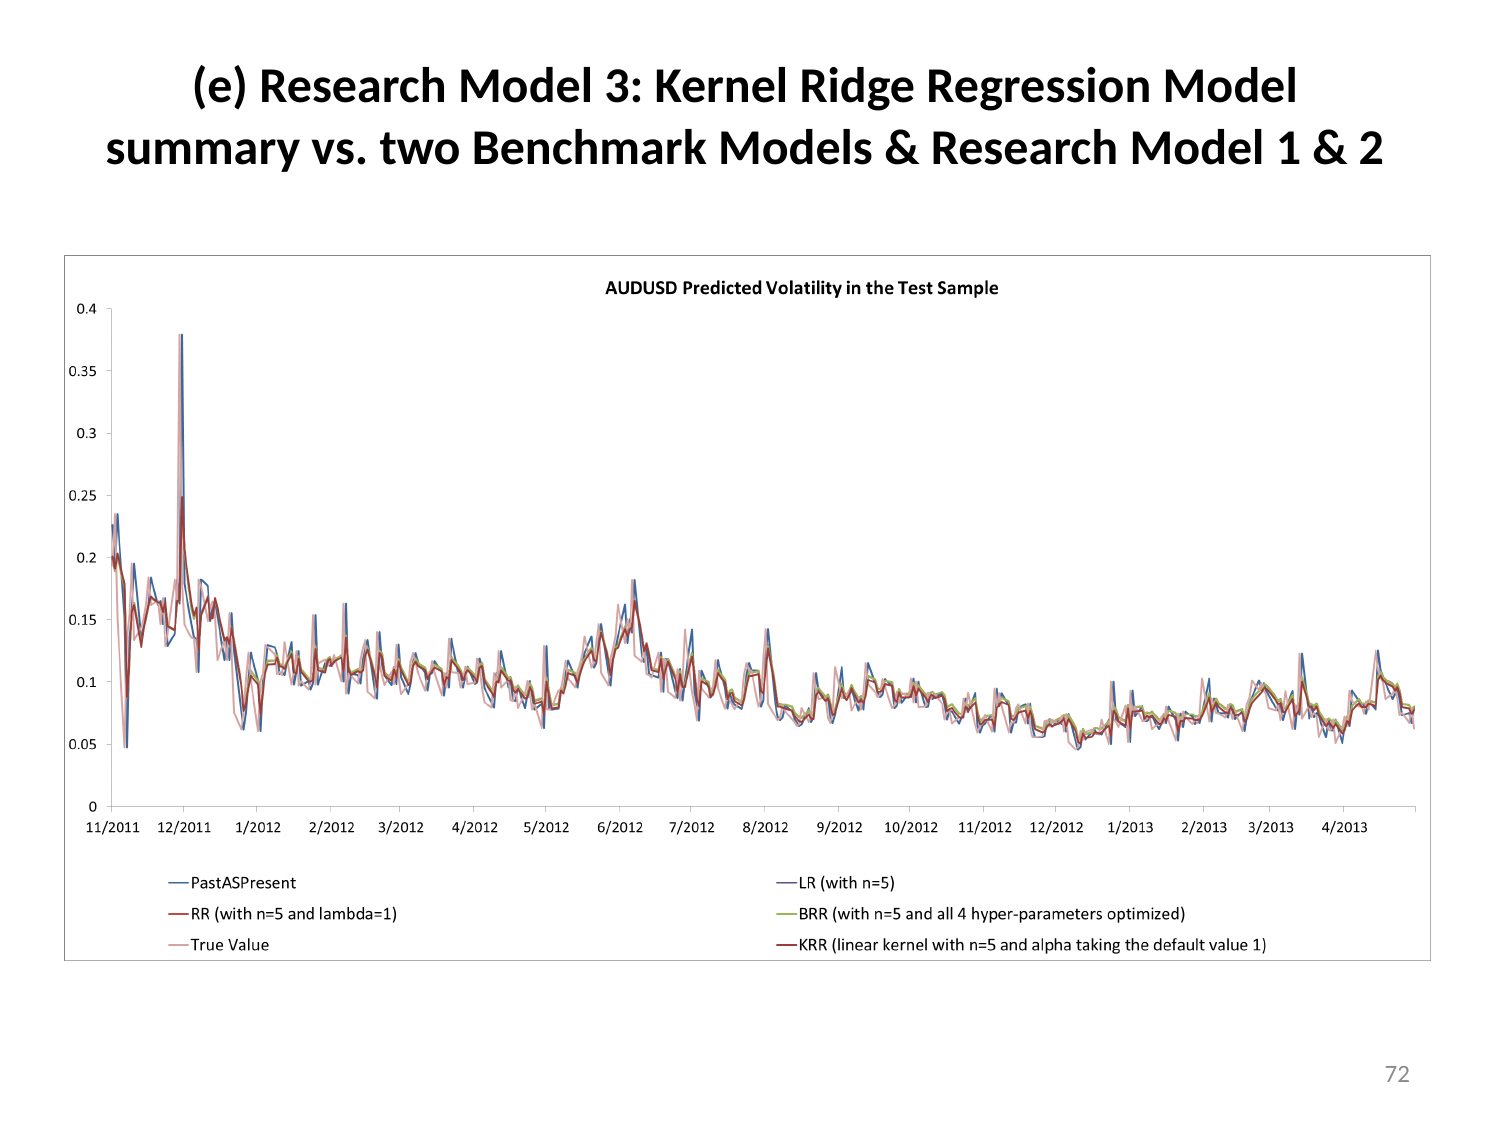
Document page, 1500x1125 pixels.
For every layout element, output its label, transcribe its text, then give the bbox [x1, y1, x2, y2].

title (e) Research Model 3: Kernel Ridge Regression Model summary vs. two Benchmark Models & Research Model 1 & 2 [53, 42, 1437, 183]
picture [64, 255, 1431, 961]
slide_number 72 [1074, 1042, 1425, 1103]
